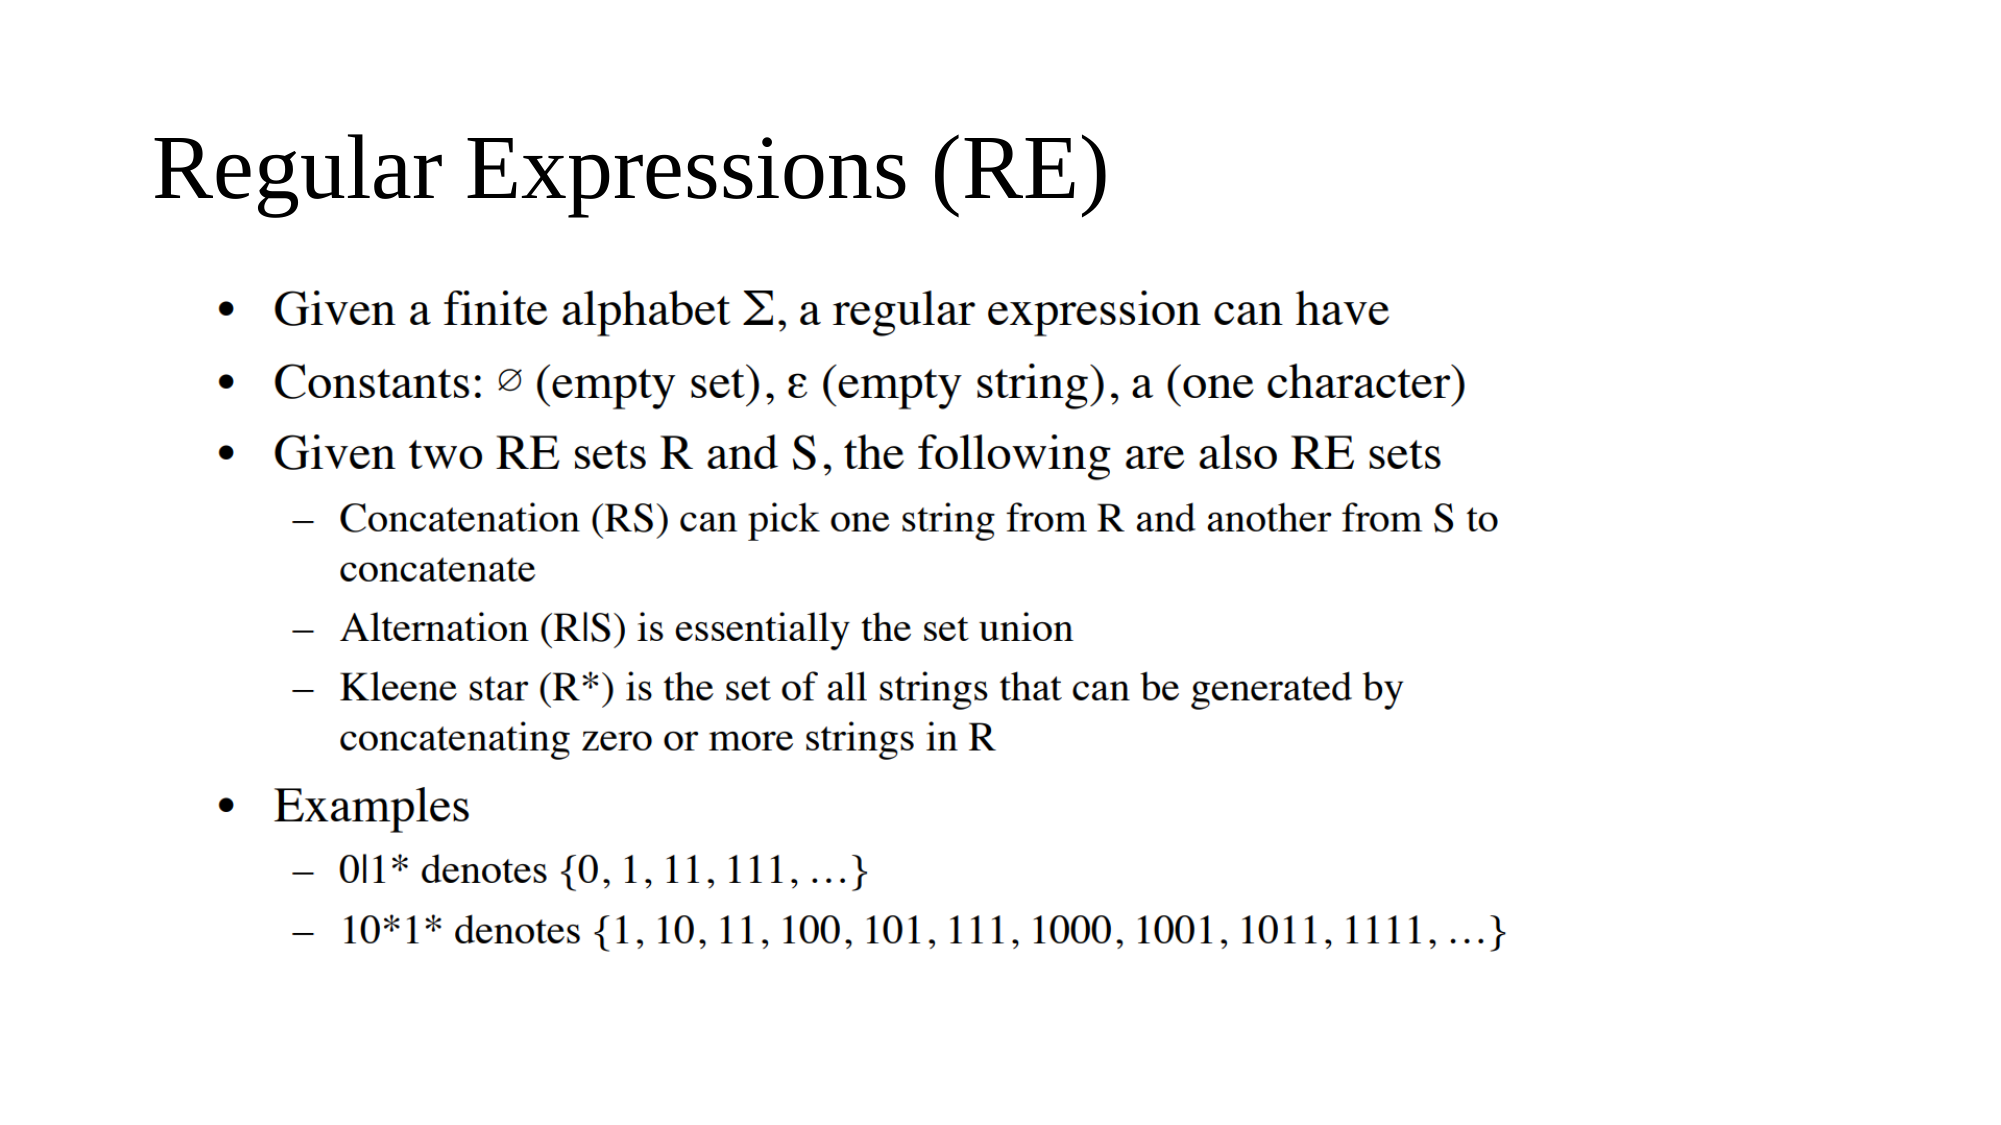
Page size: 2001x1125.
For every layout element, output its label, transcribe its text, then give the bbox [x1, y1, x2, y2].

title Regular Expressions (RE) [137, 59, 1863, 278]
picture [187, 277, 1523, 957]
